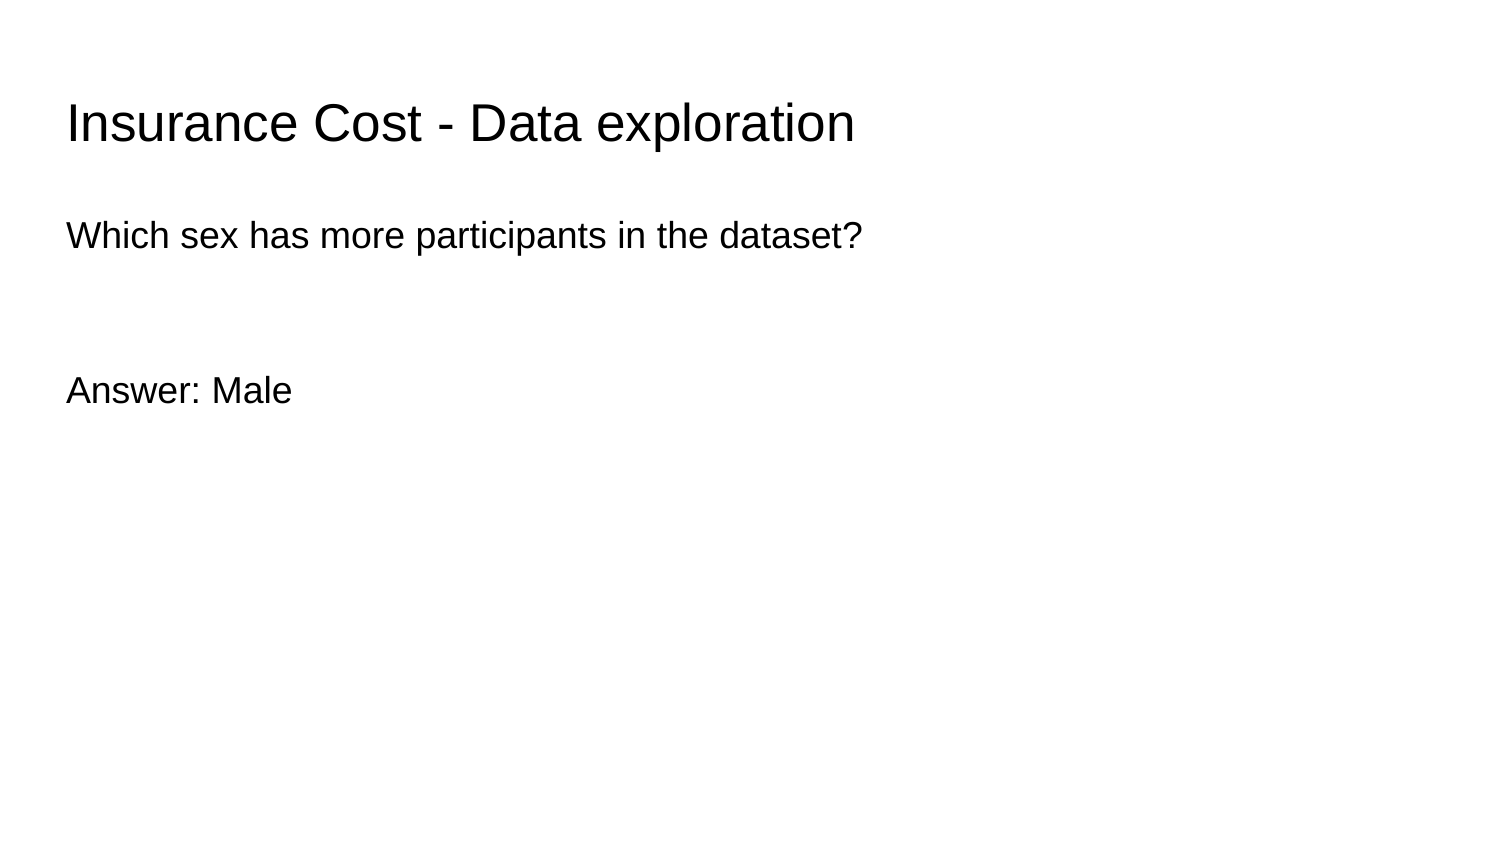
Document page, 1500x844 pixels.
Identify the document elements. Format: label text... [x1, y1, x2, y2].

list Which sex has more participants in the dataset? Answer: Male [51, 189, 1449, 750]
title Insurance Cost - Data exploration [51, 72, 1449, 167]
